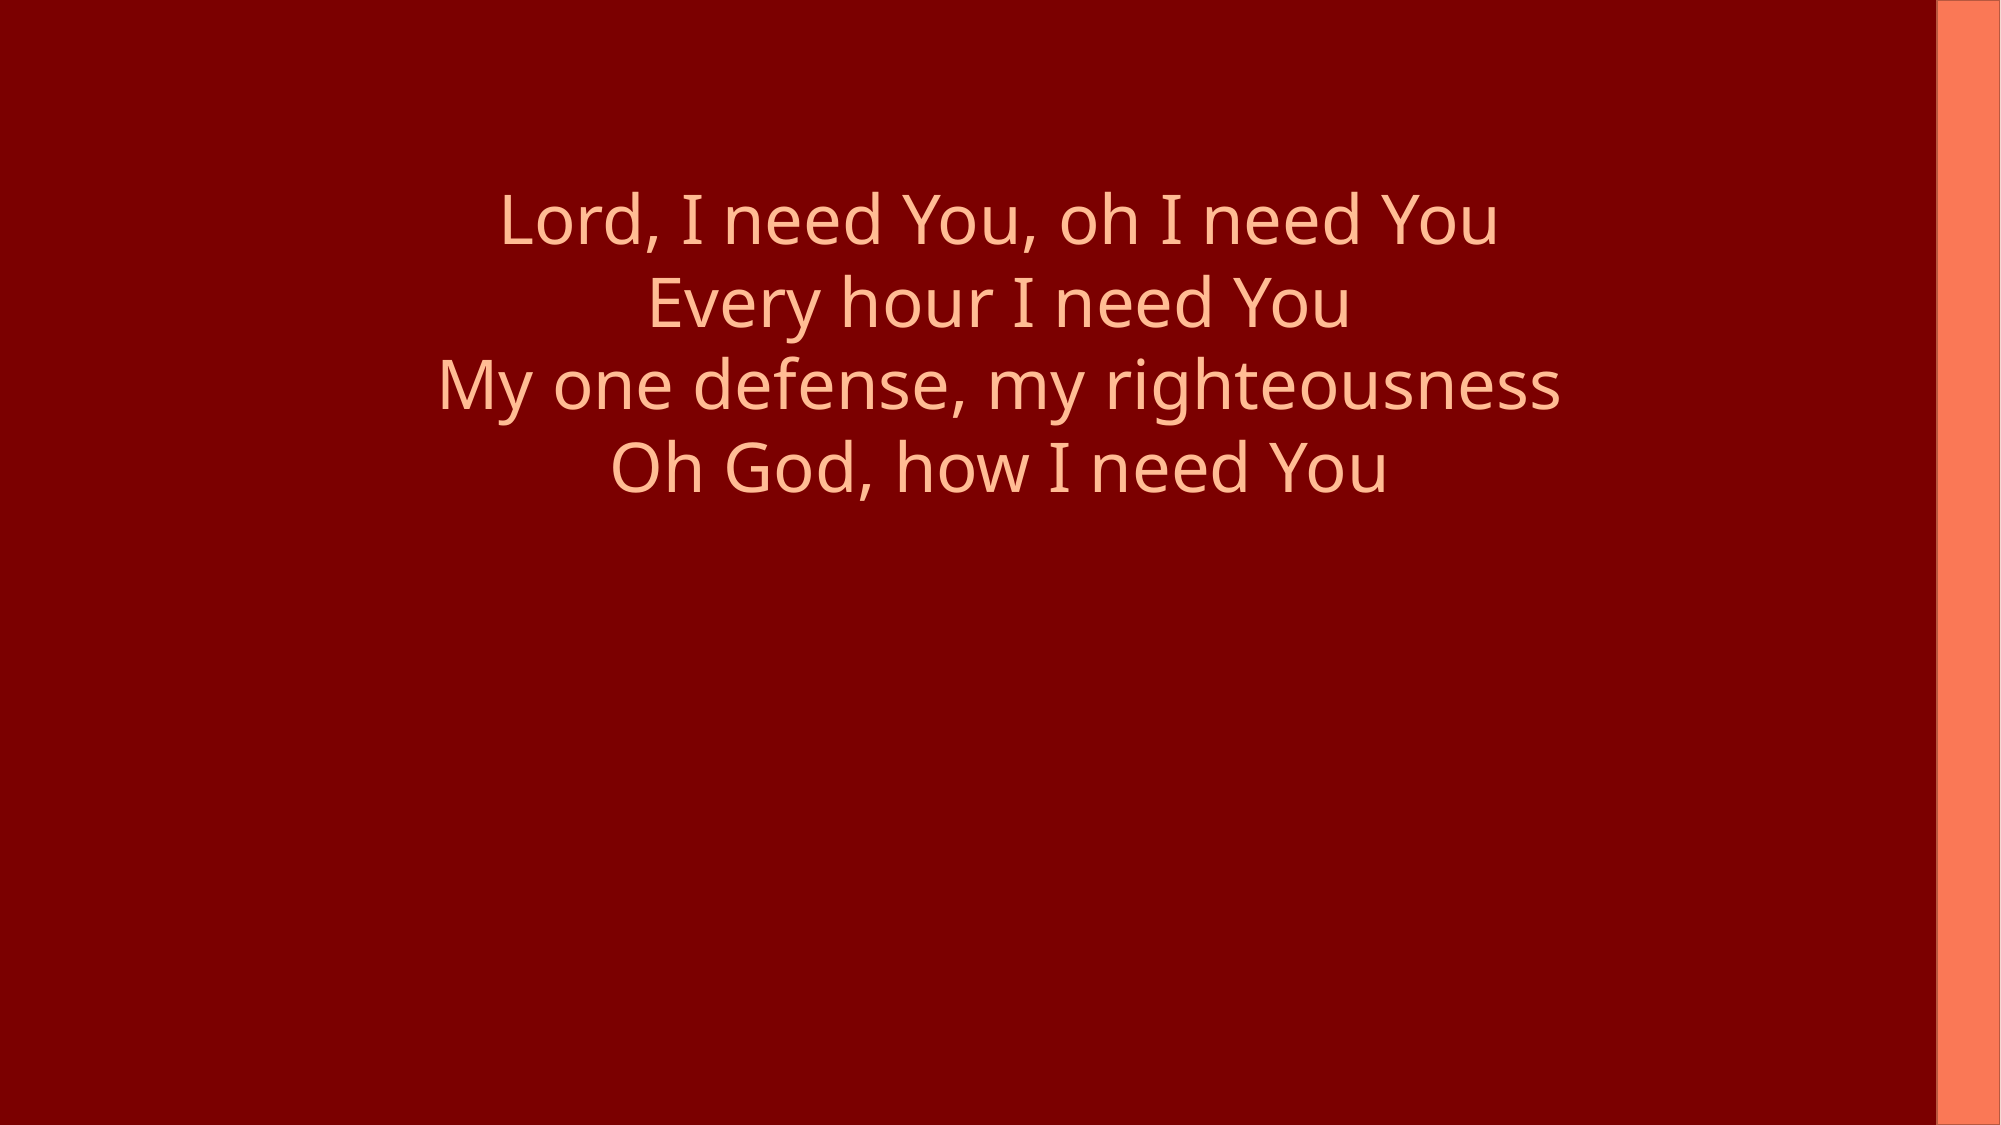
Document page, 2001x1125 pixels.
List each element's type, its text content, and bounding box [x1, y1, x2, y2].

text_box Lord, I need You, oh I need You Every hour I need You My one defense, my righteousness Oh God, how I need You [99, 168, 1900, 596]
